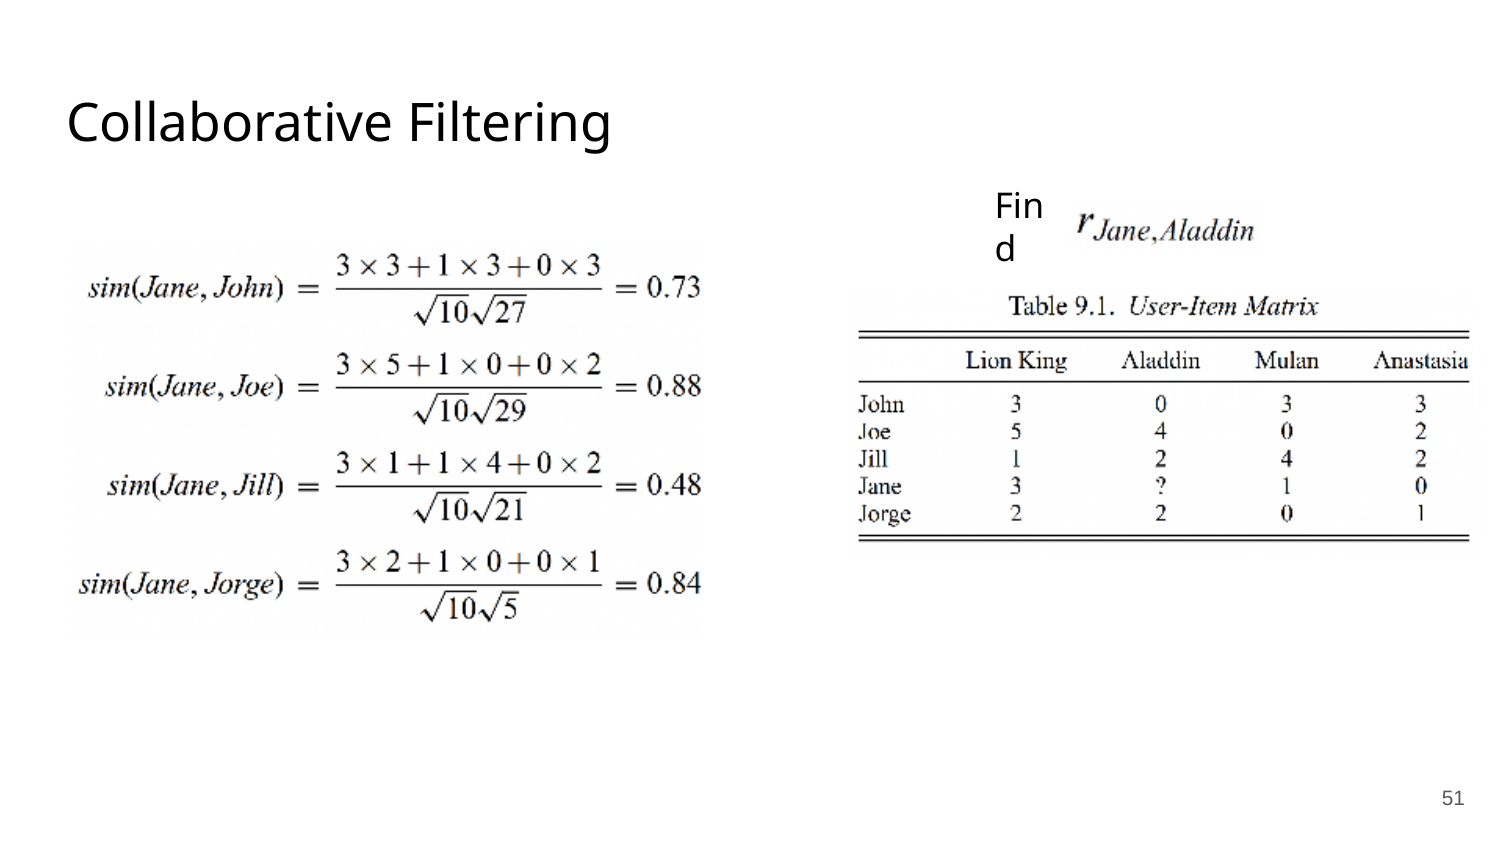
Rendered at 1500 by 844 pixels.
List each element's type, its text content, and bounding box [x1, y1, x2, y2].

text_box Collaborative Filtering [51, 72, 1449, 167]
picture [1070, 199, 1261, 255]
slide_number 51 [1389, 764, 1480, 830]
picture [70, 243, 704, 641]
picture [848, 287, 1483, 557]
text_box Find [979, 207, 1065, 244]
